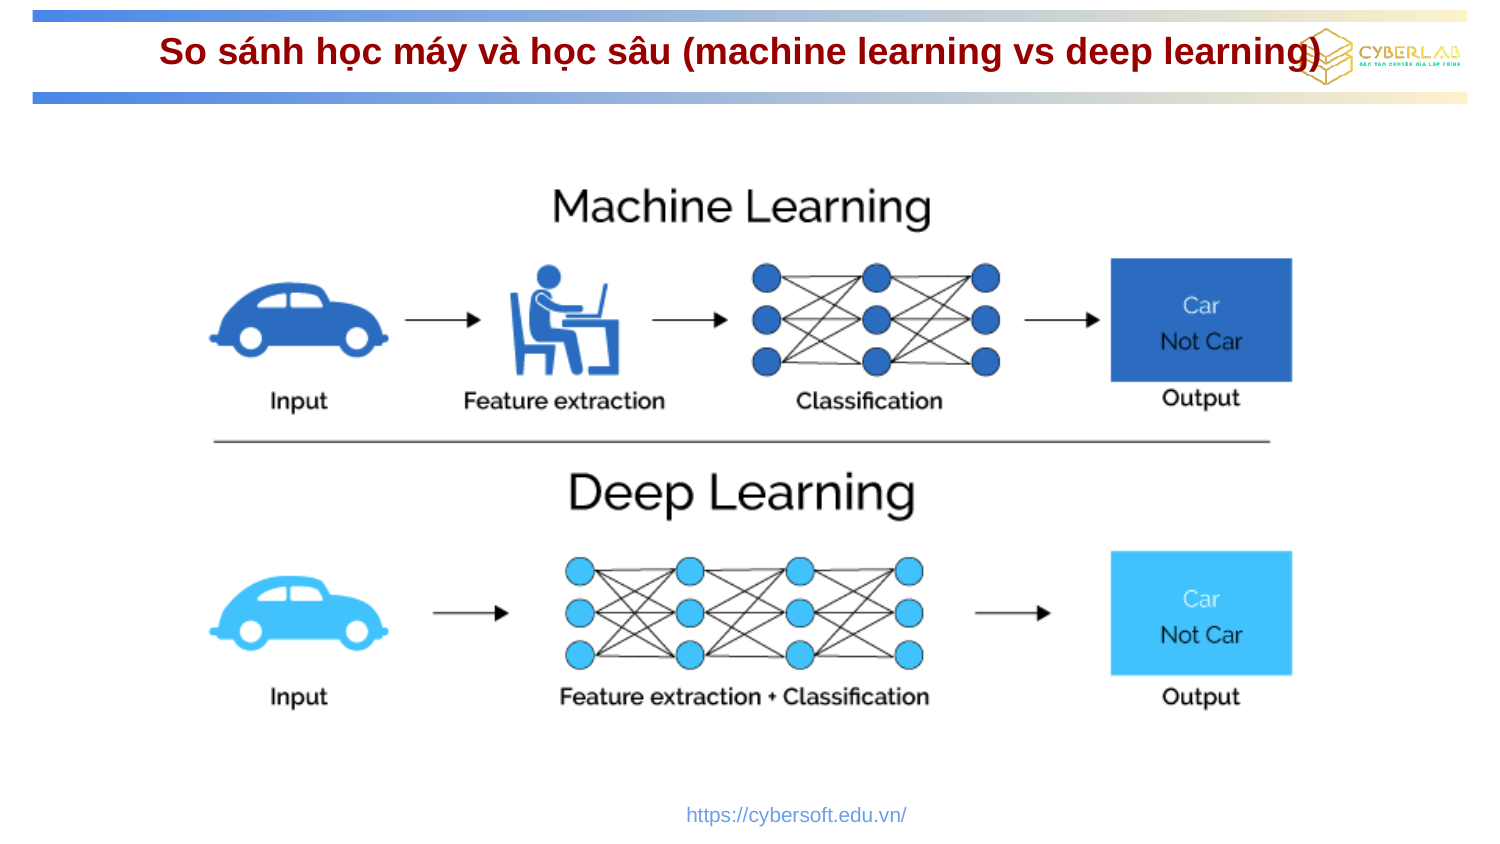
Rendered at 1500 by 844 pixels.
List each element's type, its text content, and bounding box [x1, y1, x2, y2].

picture [1449, 28, 1468, 85]
picture [198, 185, 1302, 728]
title So sánh học máy và học sâu (machine learning vs deep learning) [144, 12, 1449, 93]
